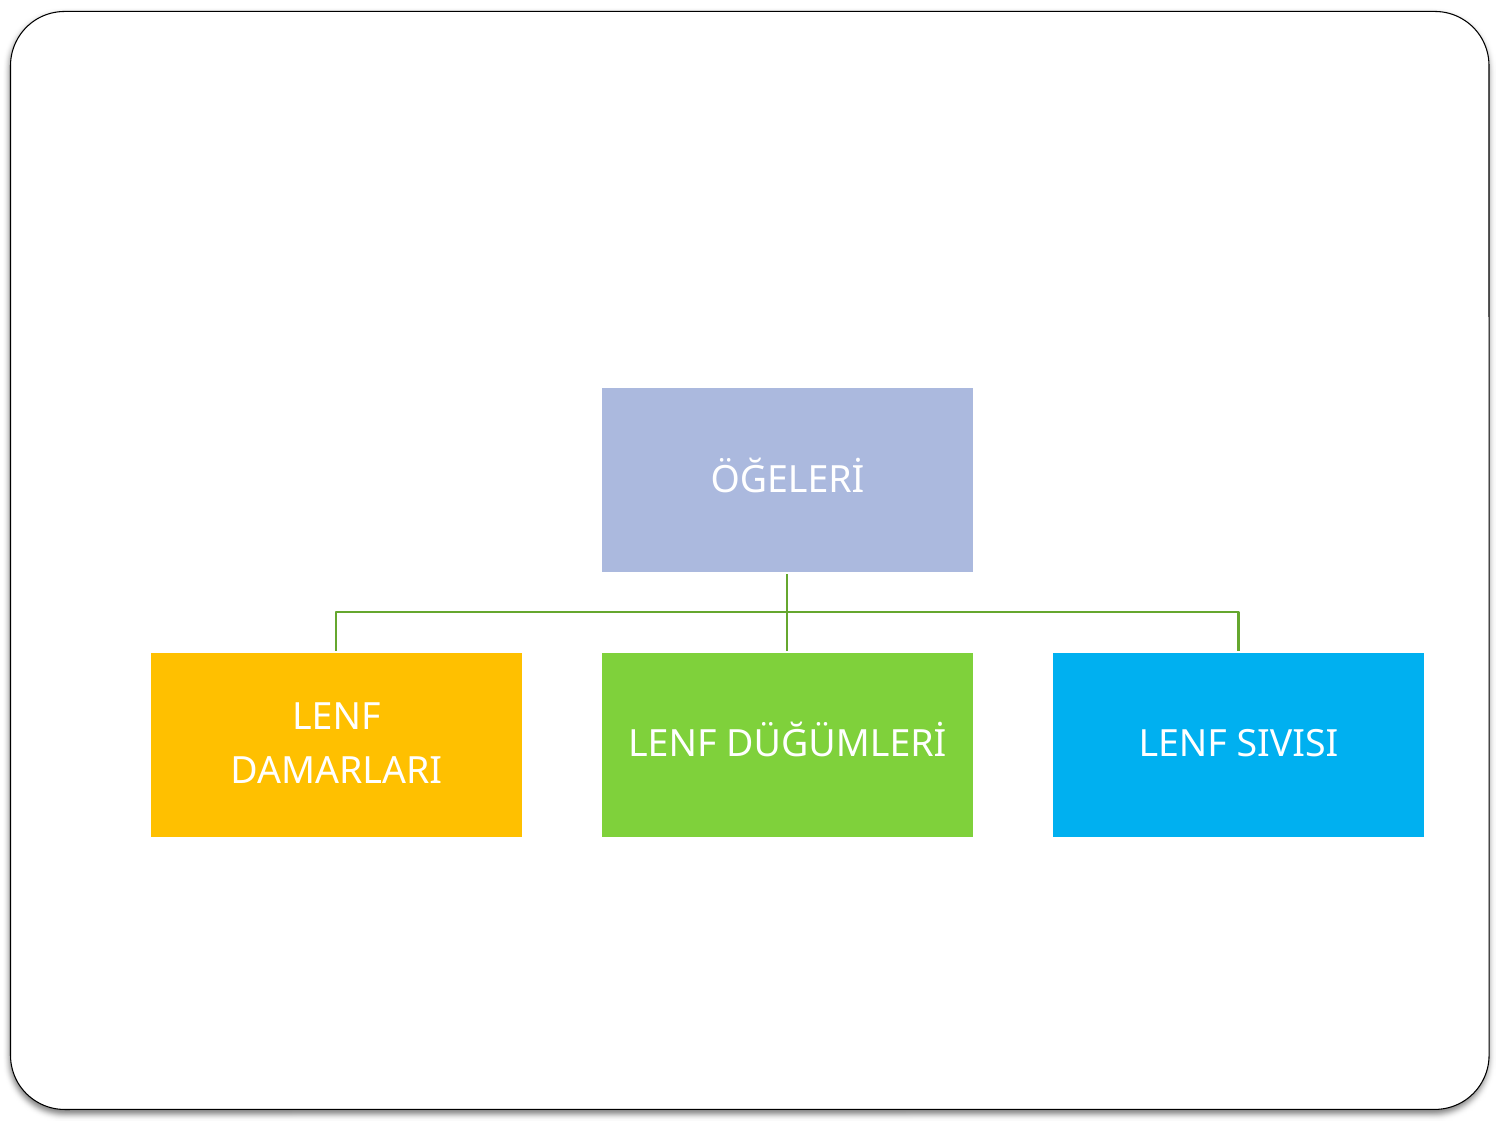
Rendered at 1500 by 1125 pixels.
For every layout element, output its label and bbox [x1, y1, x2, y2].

list [149, 237, 1426, 988]
